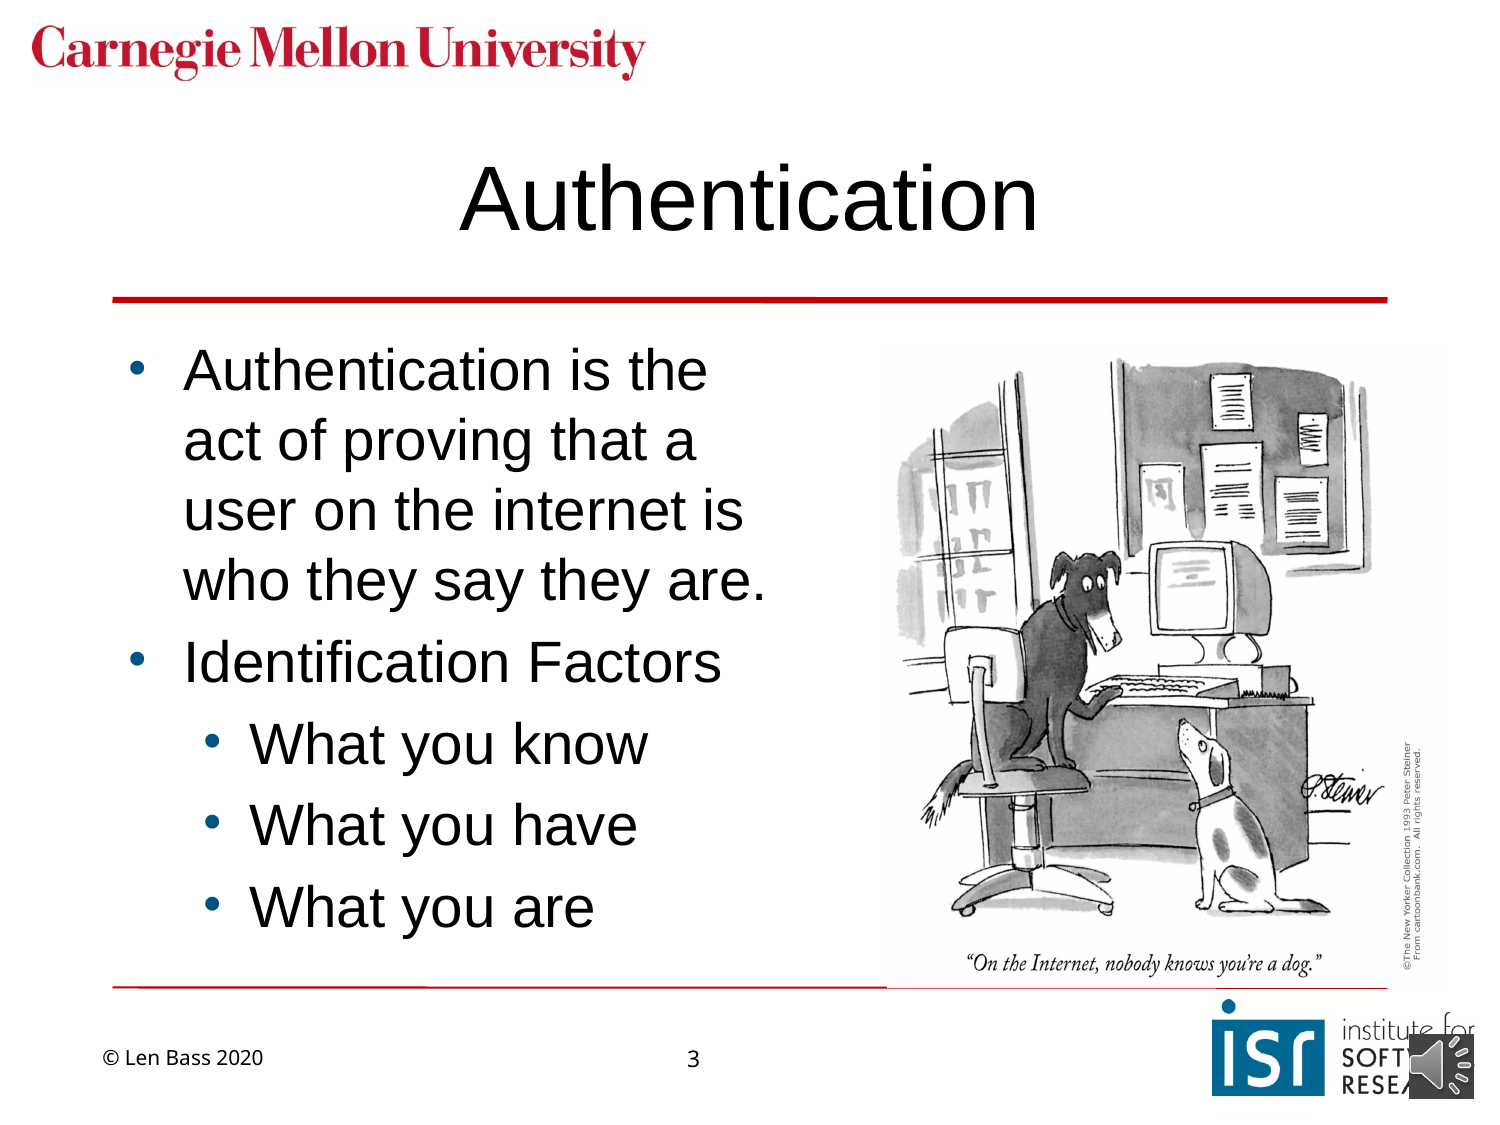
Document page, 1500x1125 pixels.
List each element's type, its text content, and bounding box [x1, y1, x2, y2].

list Authentication is the act of proving that a user on the internet is who they say they are. Identification Factors What you know What you have What you are [112, 324, 813, 988]
picture [1212, 999, 1476, 1101]
title Authentication [112, 99, 1388, 288]
picture [1293, 1031, 1314, 1086]
picture [887, 349, 1445, 988]
picture [1225, 1031, 1233, 1086]
picture [32, 25, 646, 81]
picture [1247, 1030, 1280, 1087]
